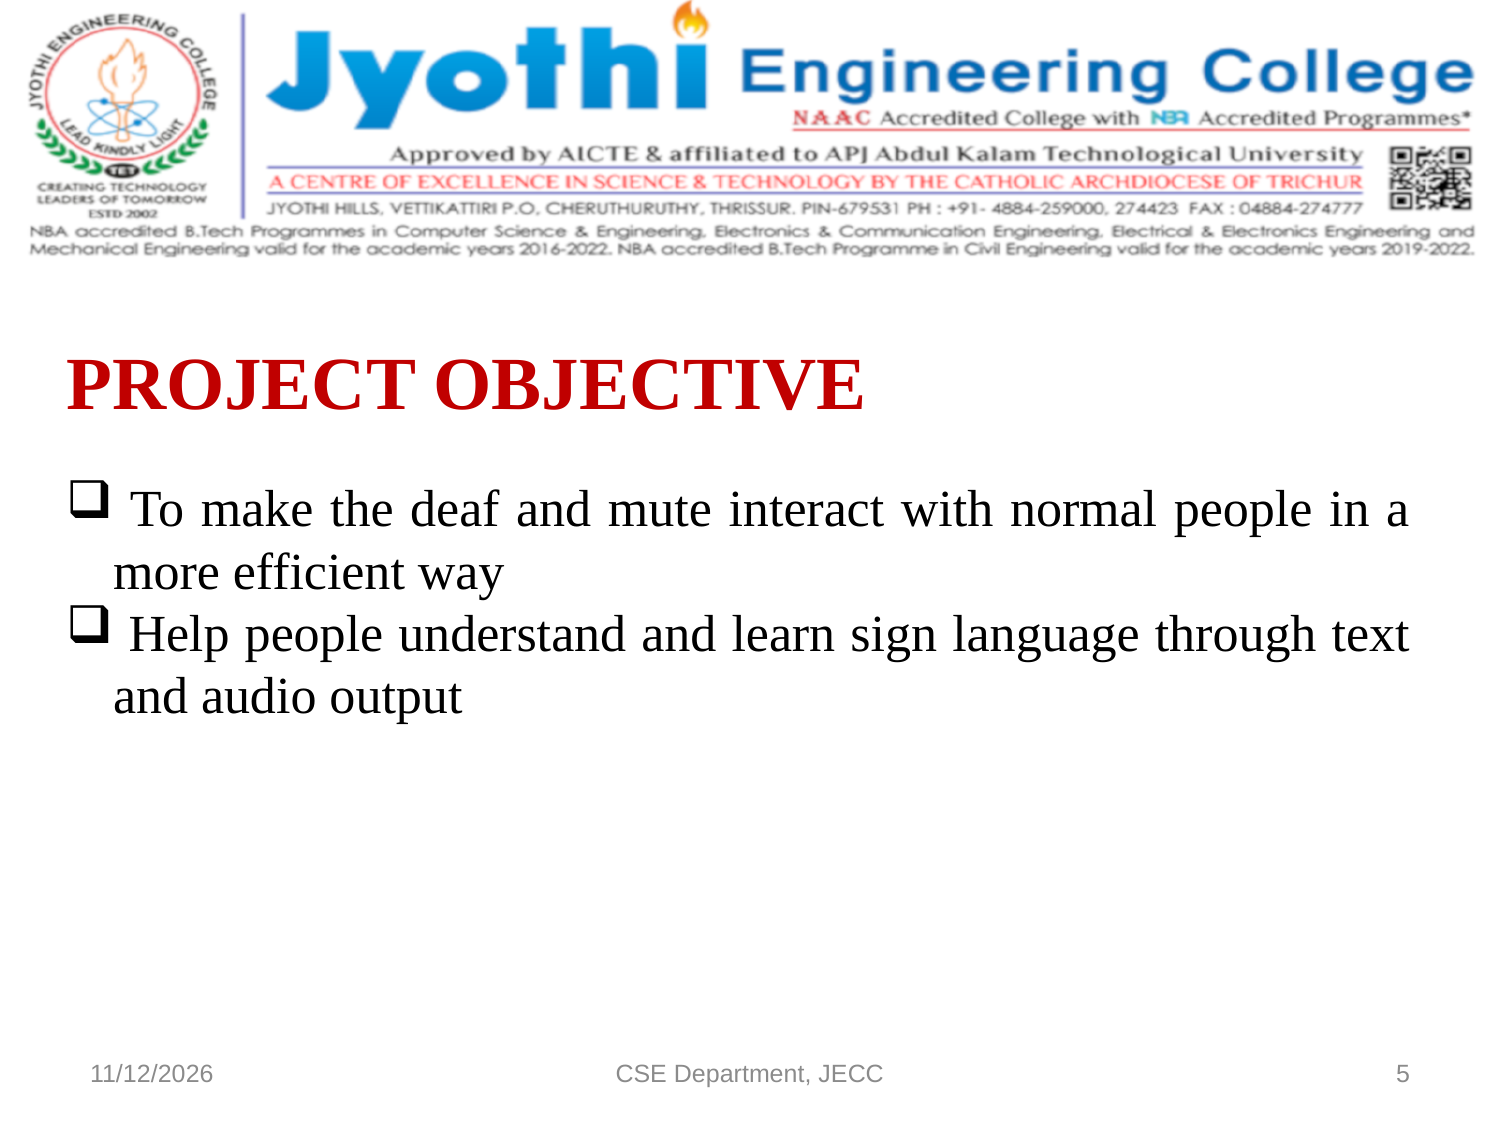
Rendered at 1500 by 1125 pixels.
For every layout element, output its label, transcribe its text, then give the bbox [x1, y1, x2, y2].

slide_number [75, 1042, 425, 1103]
picture [1, 0, 1499, 263]
footer CSE Department, JECC [512, 1042, 988, 1103]
text_box PROJECT OBJECTIVE [51, 319, 1087, 465]
text_box To make the deaf and mute interact with normal people in a more efficient way Help people understand and learn sign language through text and audio output [51, 467, 1425, 732]
slide_number 5 [1074, 1042, 1425, 1103]
